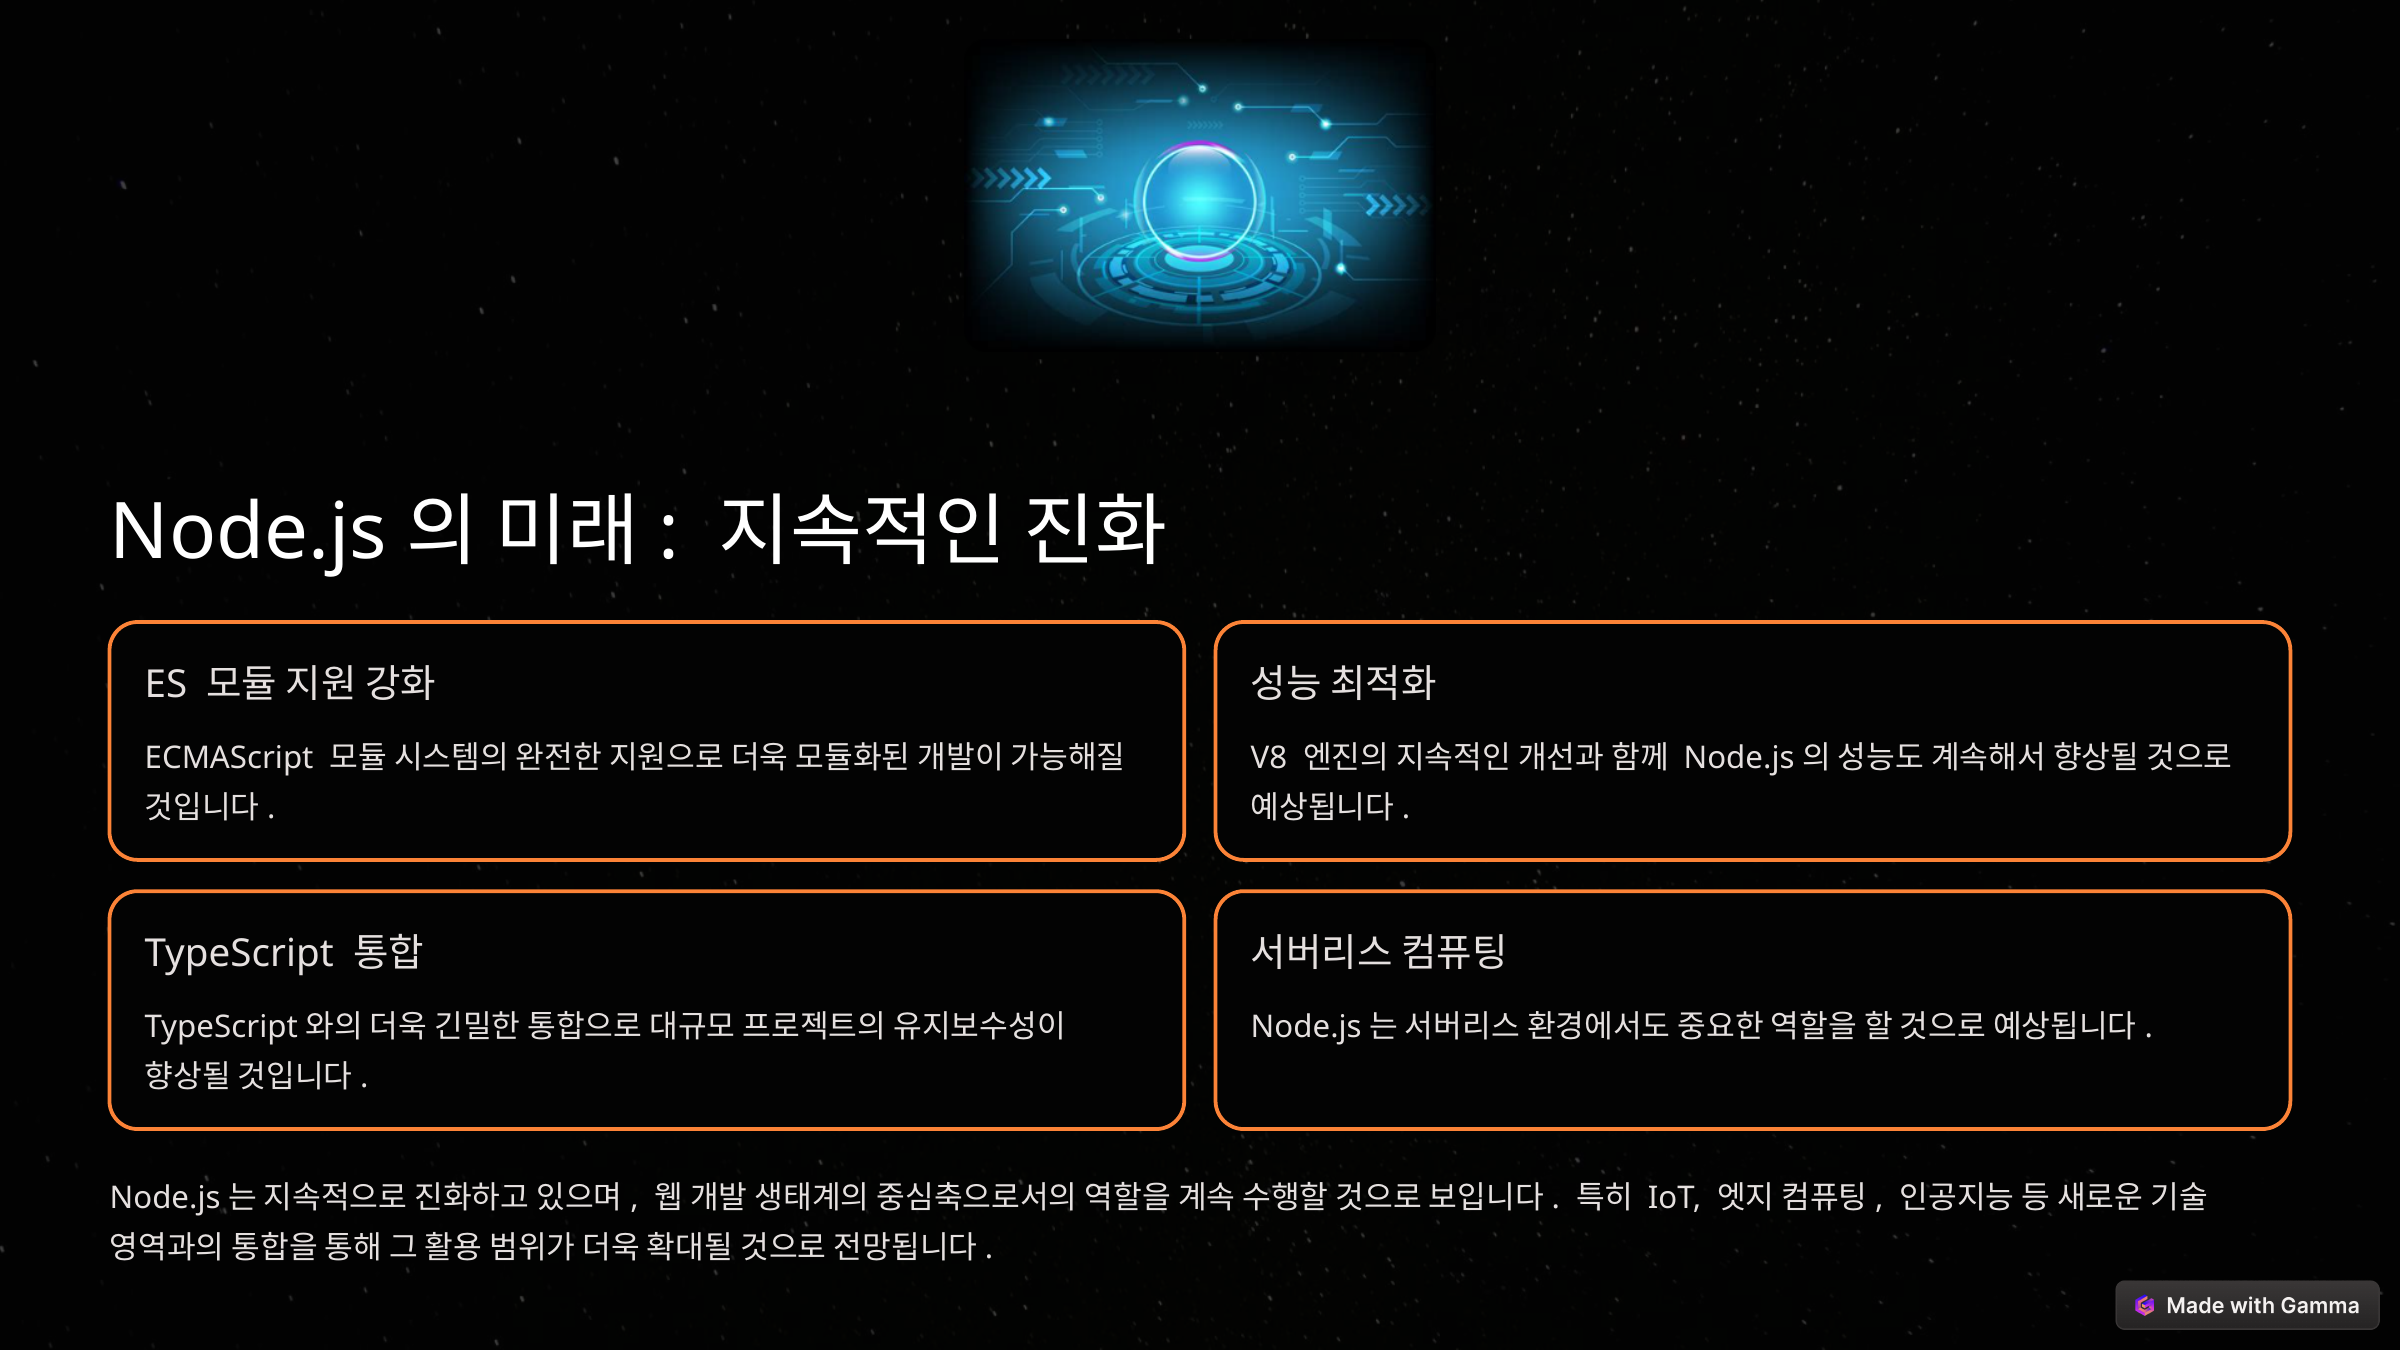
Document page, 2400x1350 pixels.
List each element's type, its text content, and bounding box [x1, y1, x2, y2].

text_box TypeScript와의 더욱 긴밀한 통합으로 대규모 프로젝트의 유지보수성이 향상될 것입니다. [144, 993, 1150, 1094]
text_box 성능 최적화 [1250, 657, 1642, 706]
text_box Node.js는 지속적으로 진화하고 있으며, 웹 개발 생태계의 중심축으로서의 역할을 계속 수행할 것으로 보입니다. 특히 IoT, 엣지 컴퓨팅, 인공지능 등 새로운 기술 영역과의 통합을 통해 그 활용 범위가 더욱 확대될 것으로 전망됩니다. [109, 1164, 2291, 1265]
text_box V8 엔진의 지속적인 개선과 함께 Node.js의 성능도 계속해서 향상될 것으로 예상됩니다. [1250, 724, 2256, 825]
picture [0, 0, 2400, 1350]
text_box [1215, 891, 2291, 1130]
text_box [109, 621, 1185, 860]
text_box ES 모듈 지원 강화 [144, 657, 536, 706]
text_box ECMAScript 모듈 시스템의 완전한 지원으로 더욱 모듈화된 개발이 가능해질 것입니다. [144, 724, 1150, 825]
text_box Node.js의 미래: 지속적인 진화 [109, 477, 1104, 576]
text_box Node.js는 서버리스 환경에서도 중요한 역할을 할 것으로 예상됩니다. [1250, 993, 2256, 1044]
text_box 서버리스 컴퓨팅 [1250, 926, 1642, 976]
text_box TypeScript 통합 [144, 926, 536, 976]
text_box [1215, 621, 2291, 860]
text_box [109, 891, 1185, 1130]
